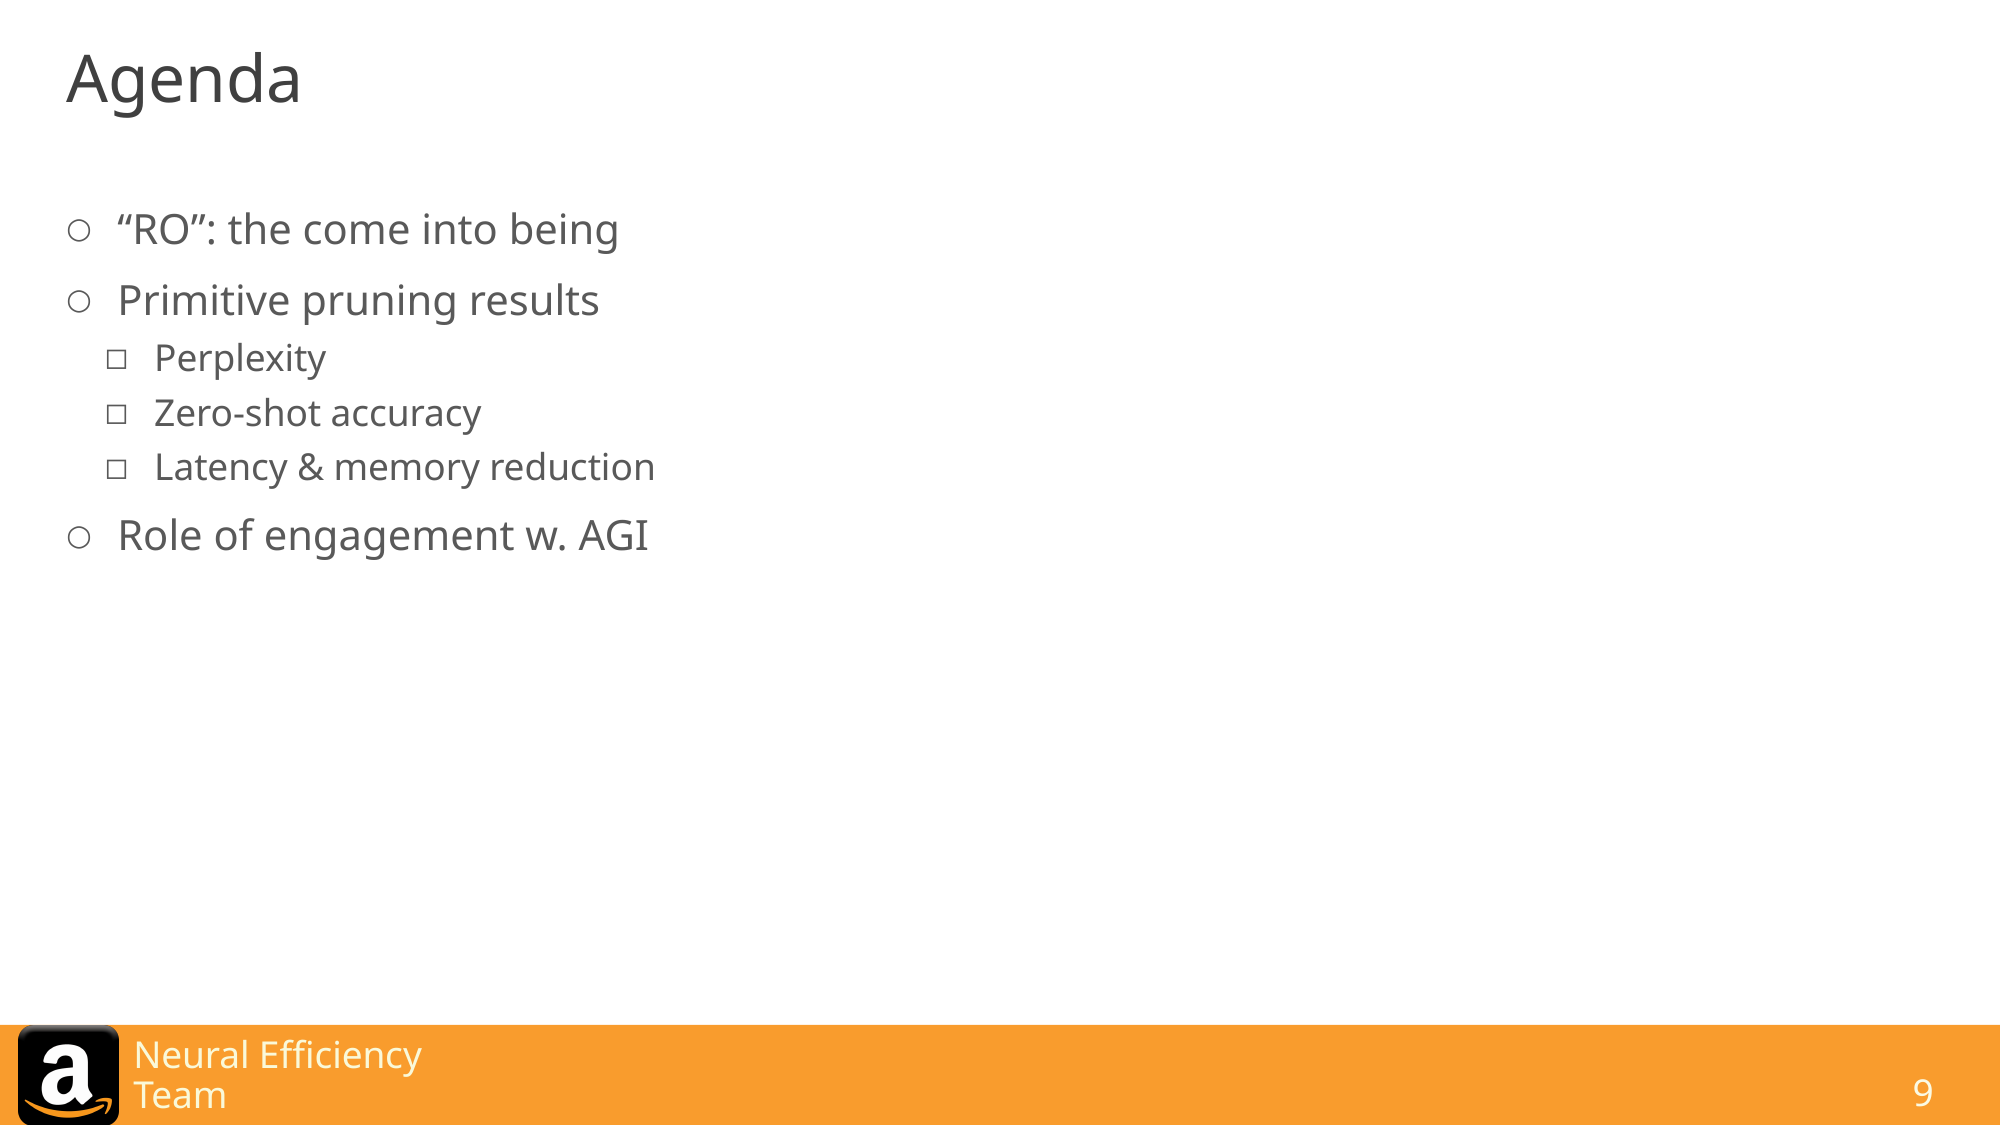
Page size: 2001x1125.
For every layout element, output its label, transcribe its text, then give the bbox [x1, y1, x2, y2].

title Agenda [51, 37, 1949, 124]
list Neural Efficiency Team [118, 1028, 470, 1125]
slide_number 9 [1848, 1070, 1949, 1118]
picture [18, 1025, 119, 1125]
list “RO”: the come into being Primitive pruning results Perplexity Zero-shot accuracy Latency & memory reduction Role of engagement w. AGI [51, 195, 1949, 1018]
